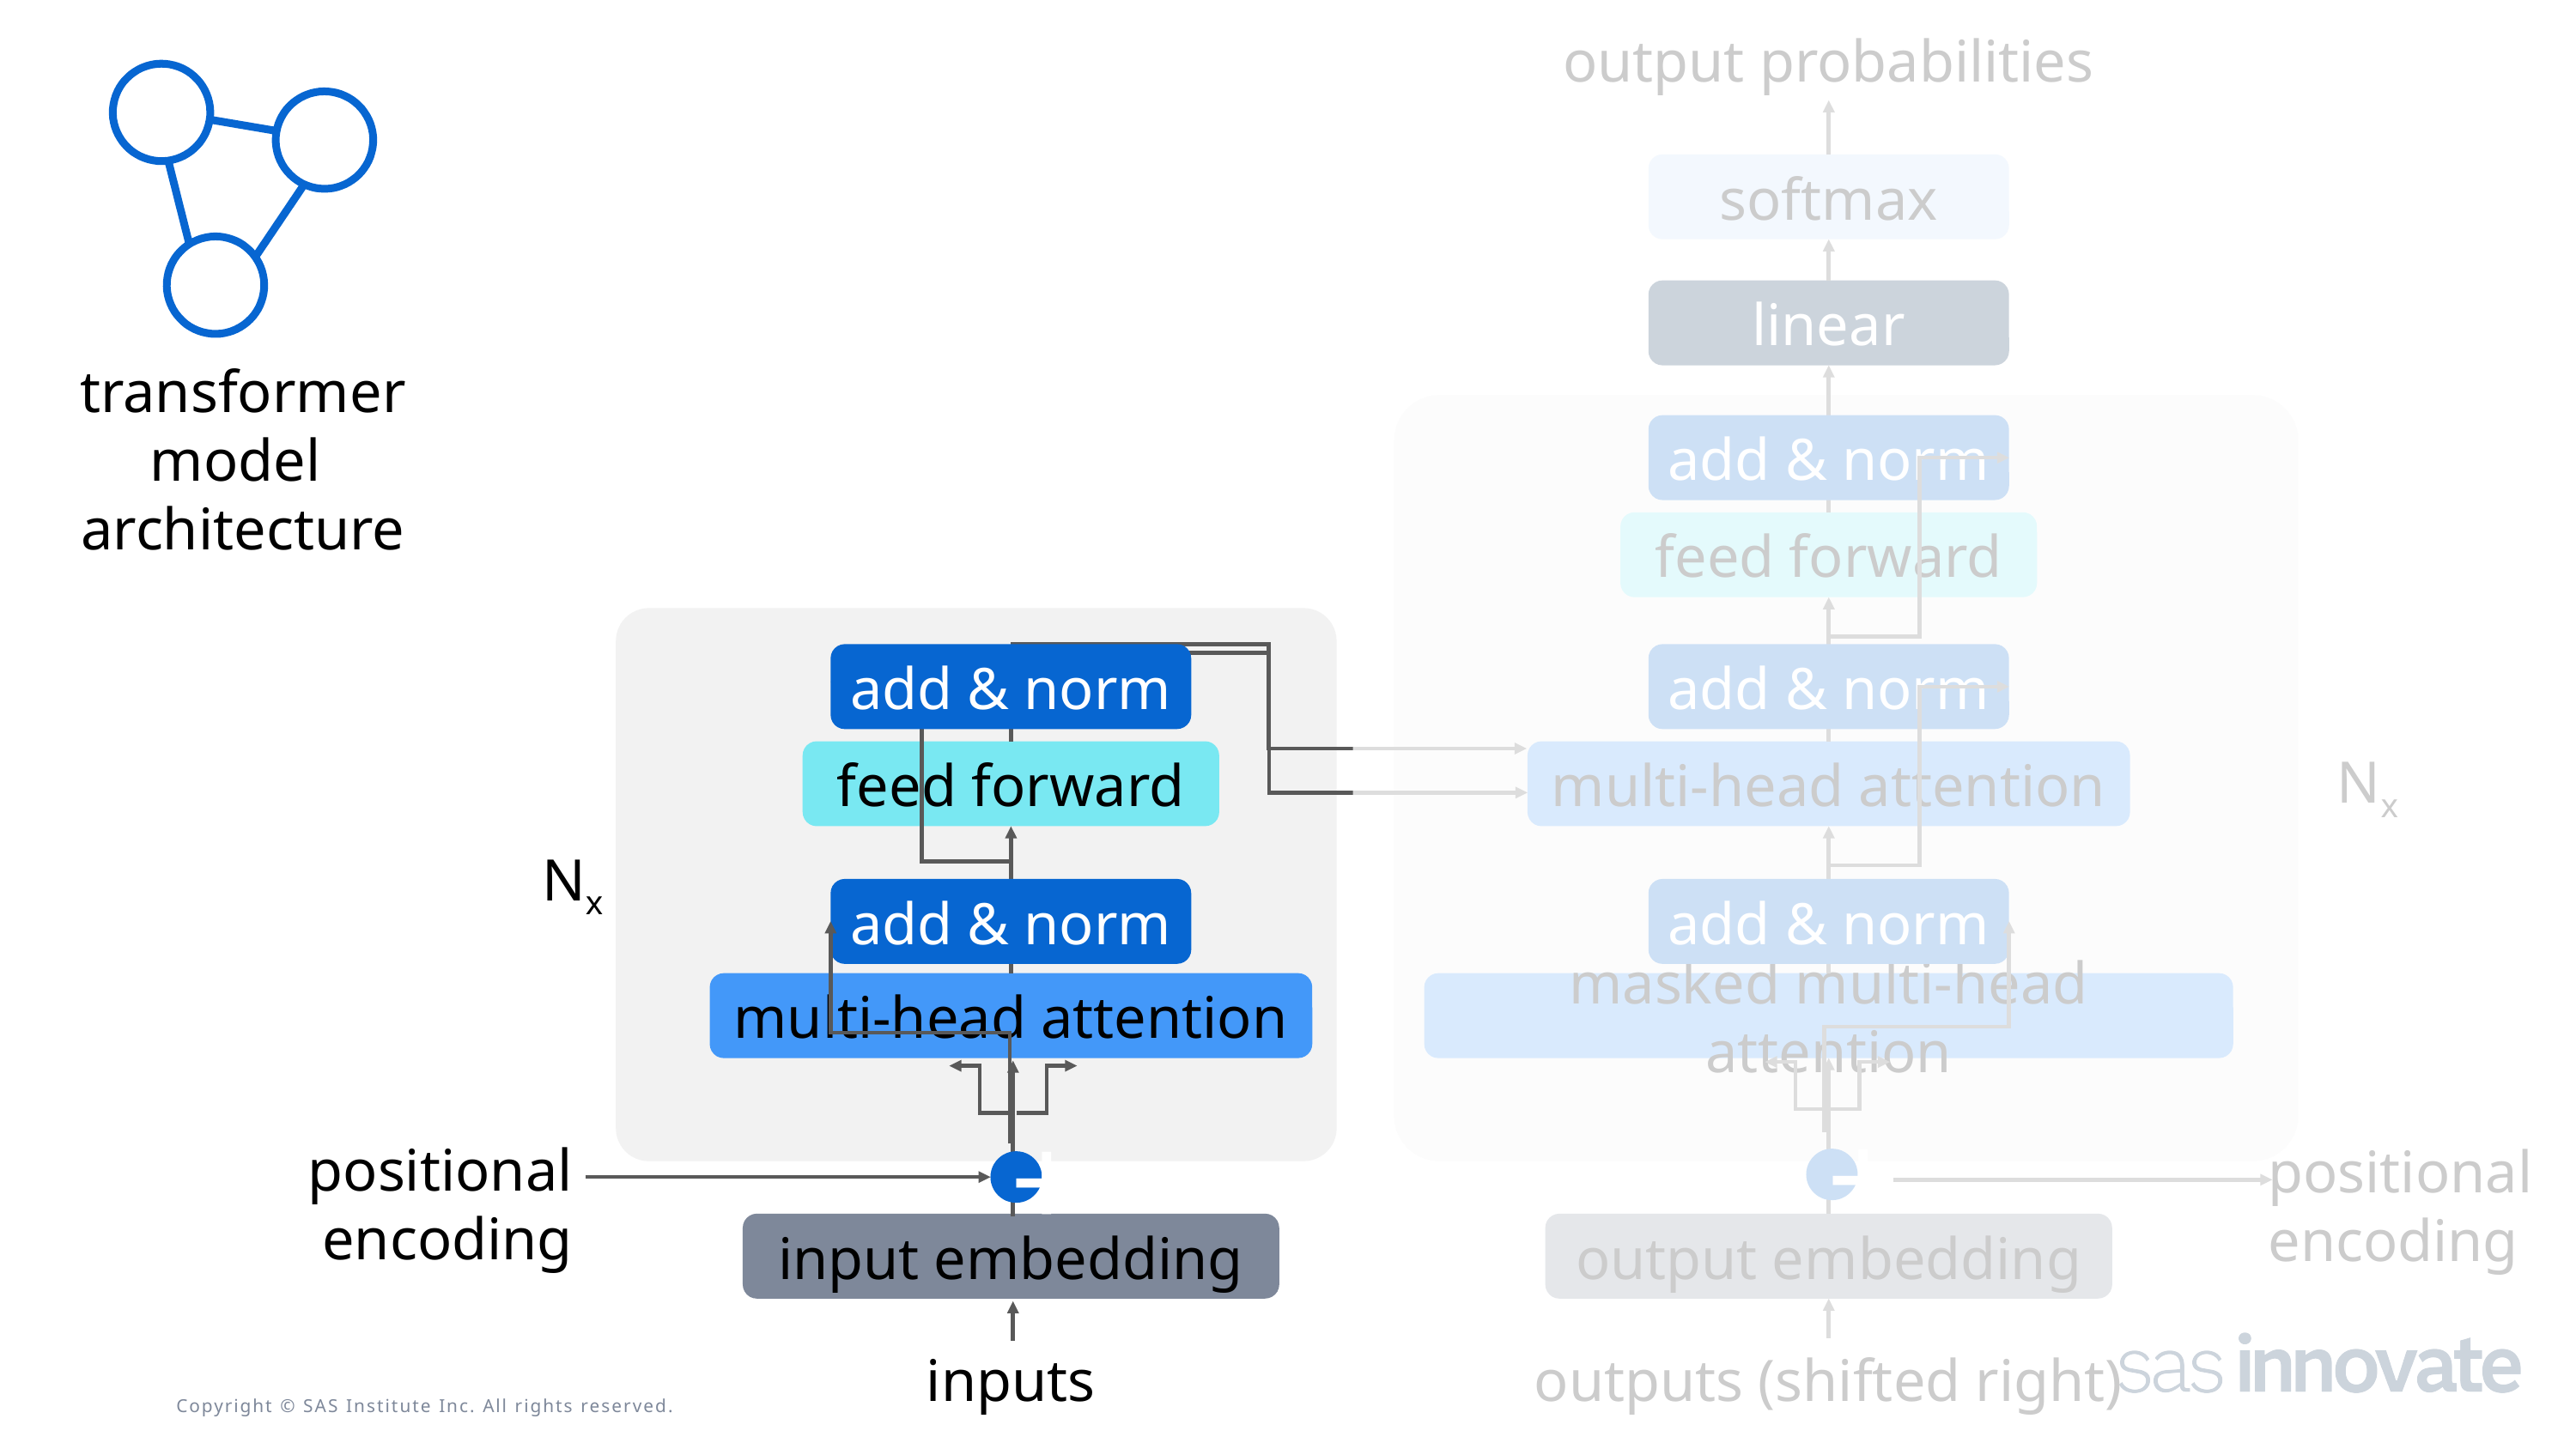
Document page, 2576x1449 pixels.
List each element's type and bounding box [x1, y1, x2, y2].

text_box [61, 59, 424, 564]
text_box [1352, 0, 2576, 1449]
text_box [277, 17, 2564, 1421]
